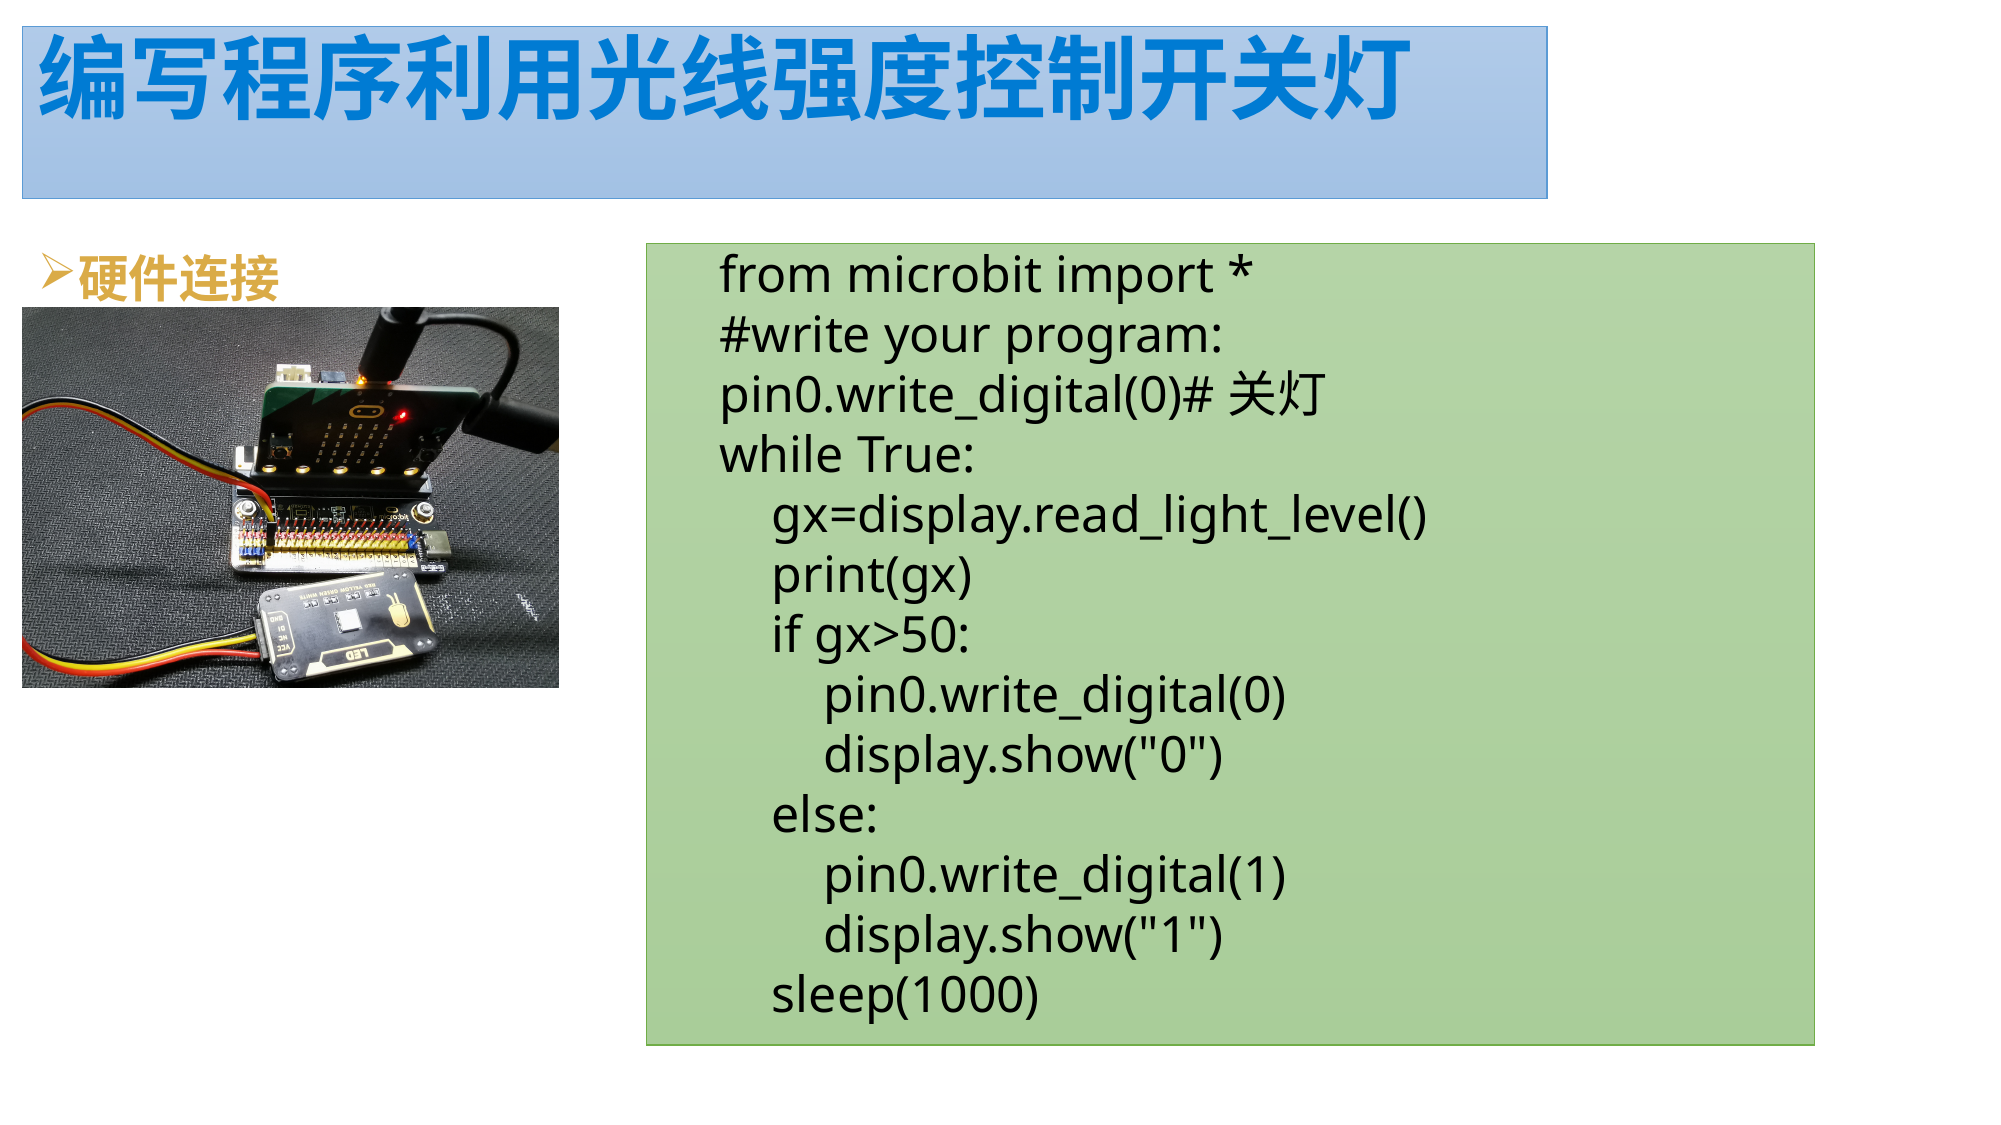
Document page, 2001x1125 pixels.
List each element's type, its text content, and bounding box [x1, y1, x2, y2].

text_box from microbit import * #write your program: pin0.write_digital(0)#关灯 while True: gx=display.read_light_level() print(gx) if gx>50: pin0.write_digital(0) display.show("0") else: pin0.write_digital(1) display.show("1") sleep(1000) [705, 234, 1705, 1030]
text_box [646, 243, 1815, 1046]
text_box 硬件连接 [22, 208, 400, 307]
text_box 编写程序利用光线强度控制开关灯 [22, 26, 1548, 199]
picture [22, 307, 559, 688]
